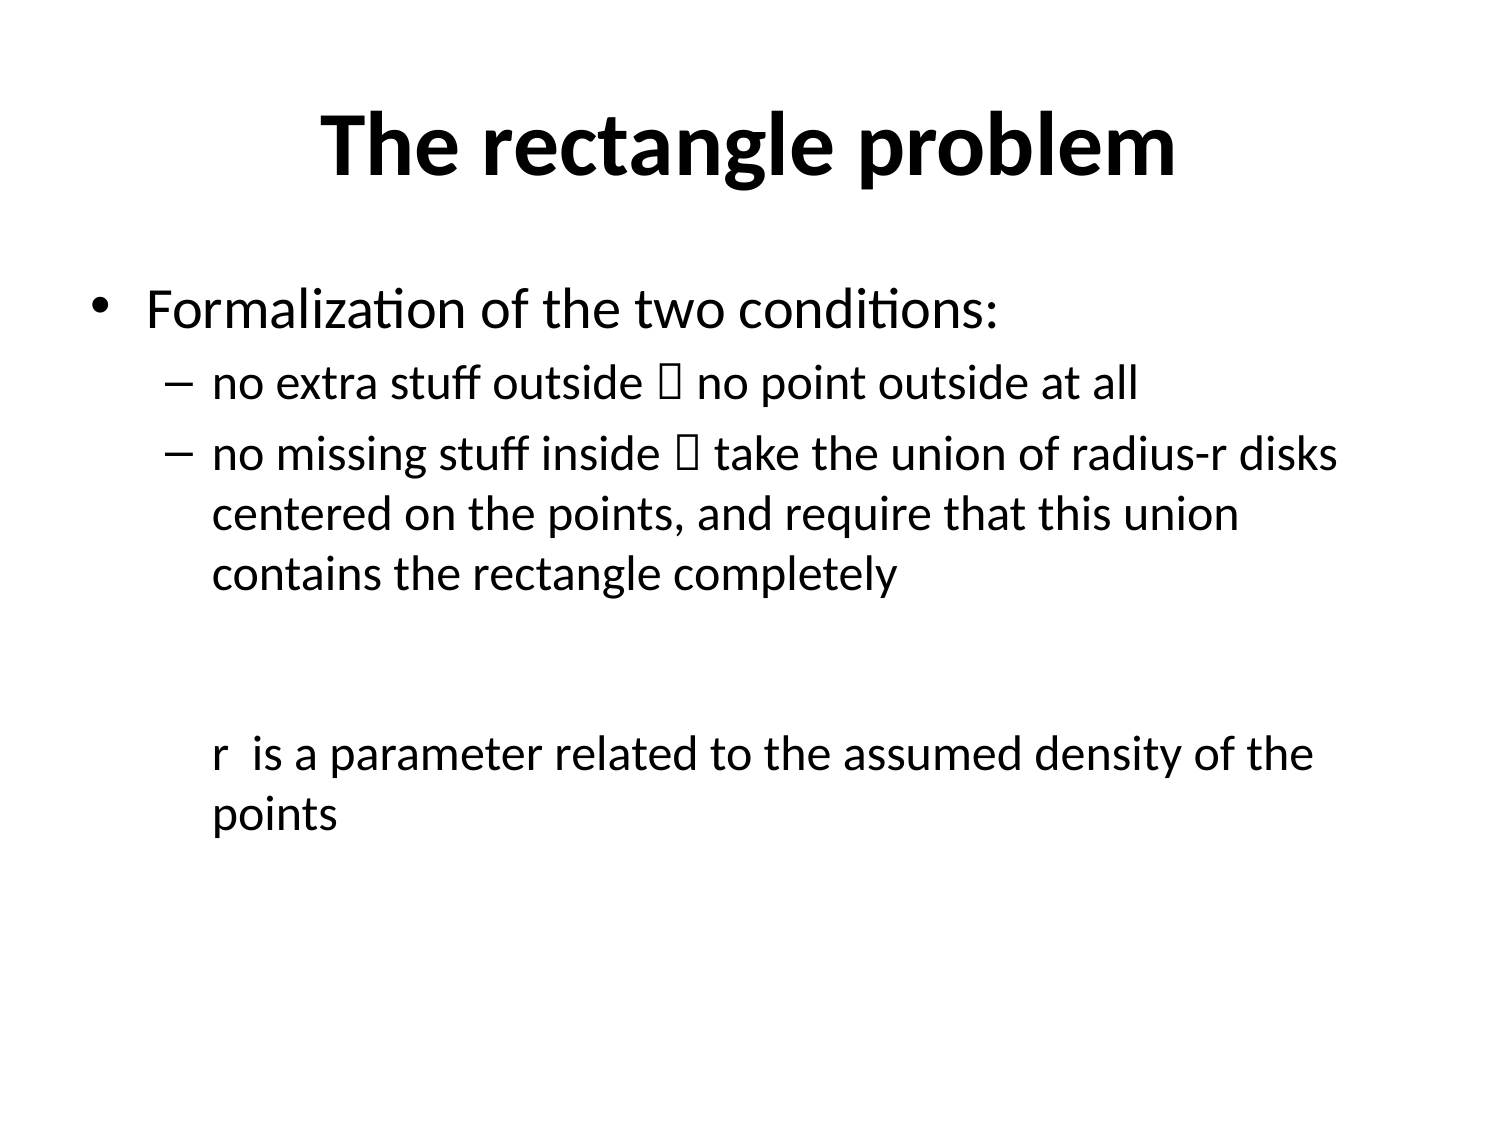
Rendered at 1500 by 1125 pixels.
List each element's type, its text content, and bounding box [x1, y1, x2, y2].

list Formalization of the two conditions: no extra stuff outside  no point outside at all no missing stuff inside  take the union of radius-r disks centered on the points, and require that this union contains the rectangle completely r is a parameter related to the assumed density of the points [75, 262, 1425, 1012]
title The rectangle problem [75, 45, 1425, 233]
